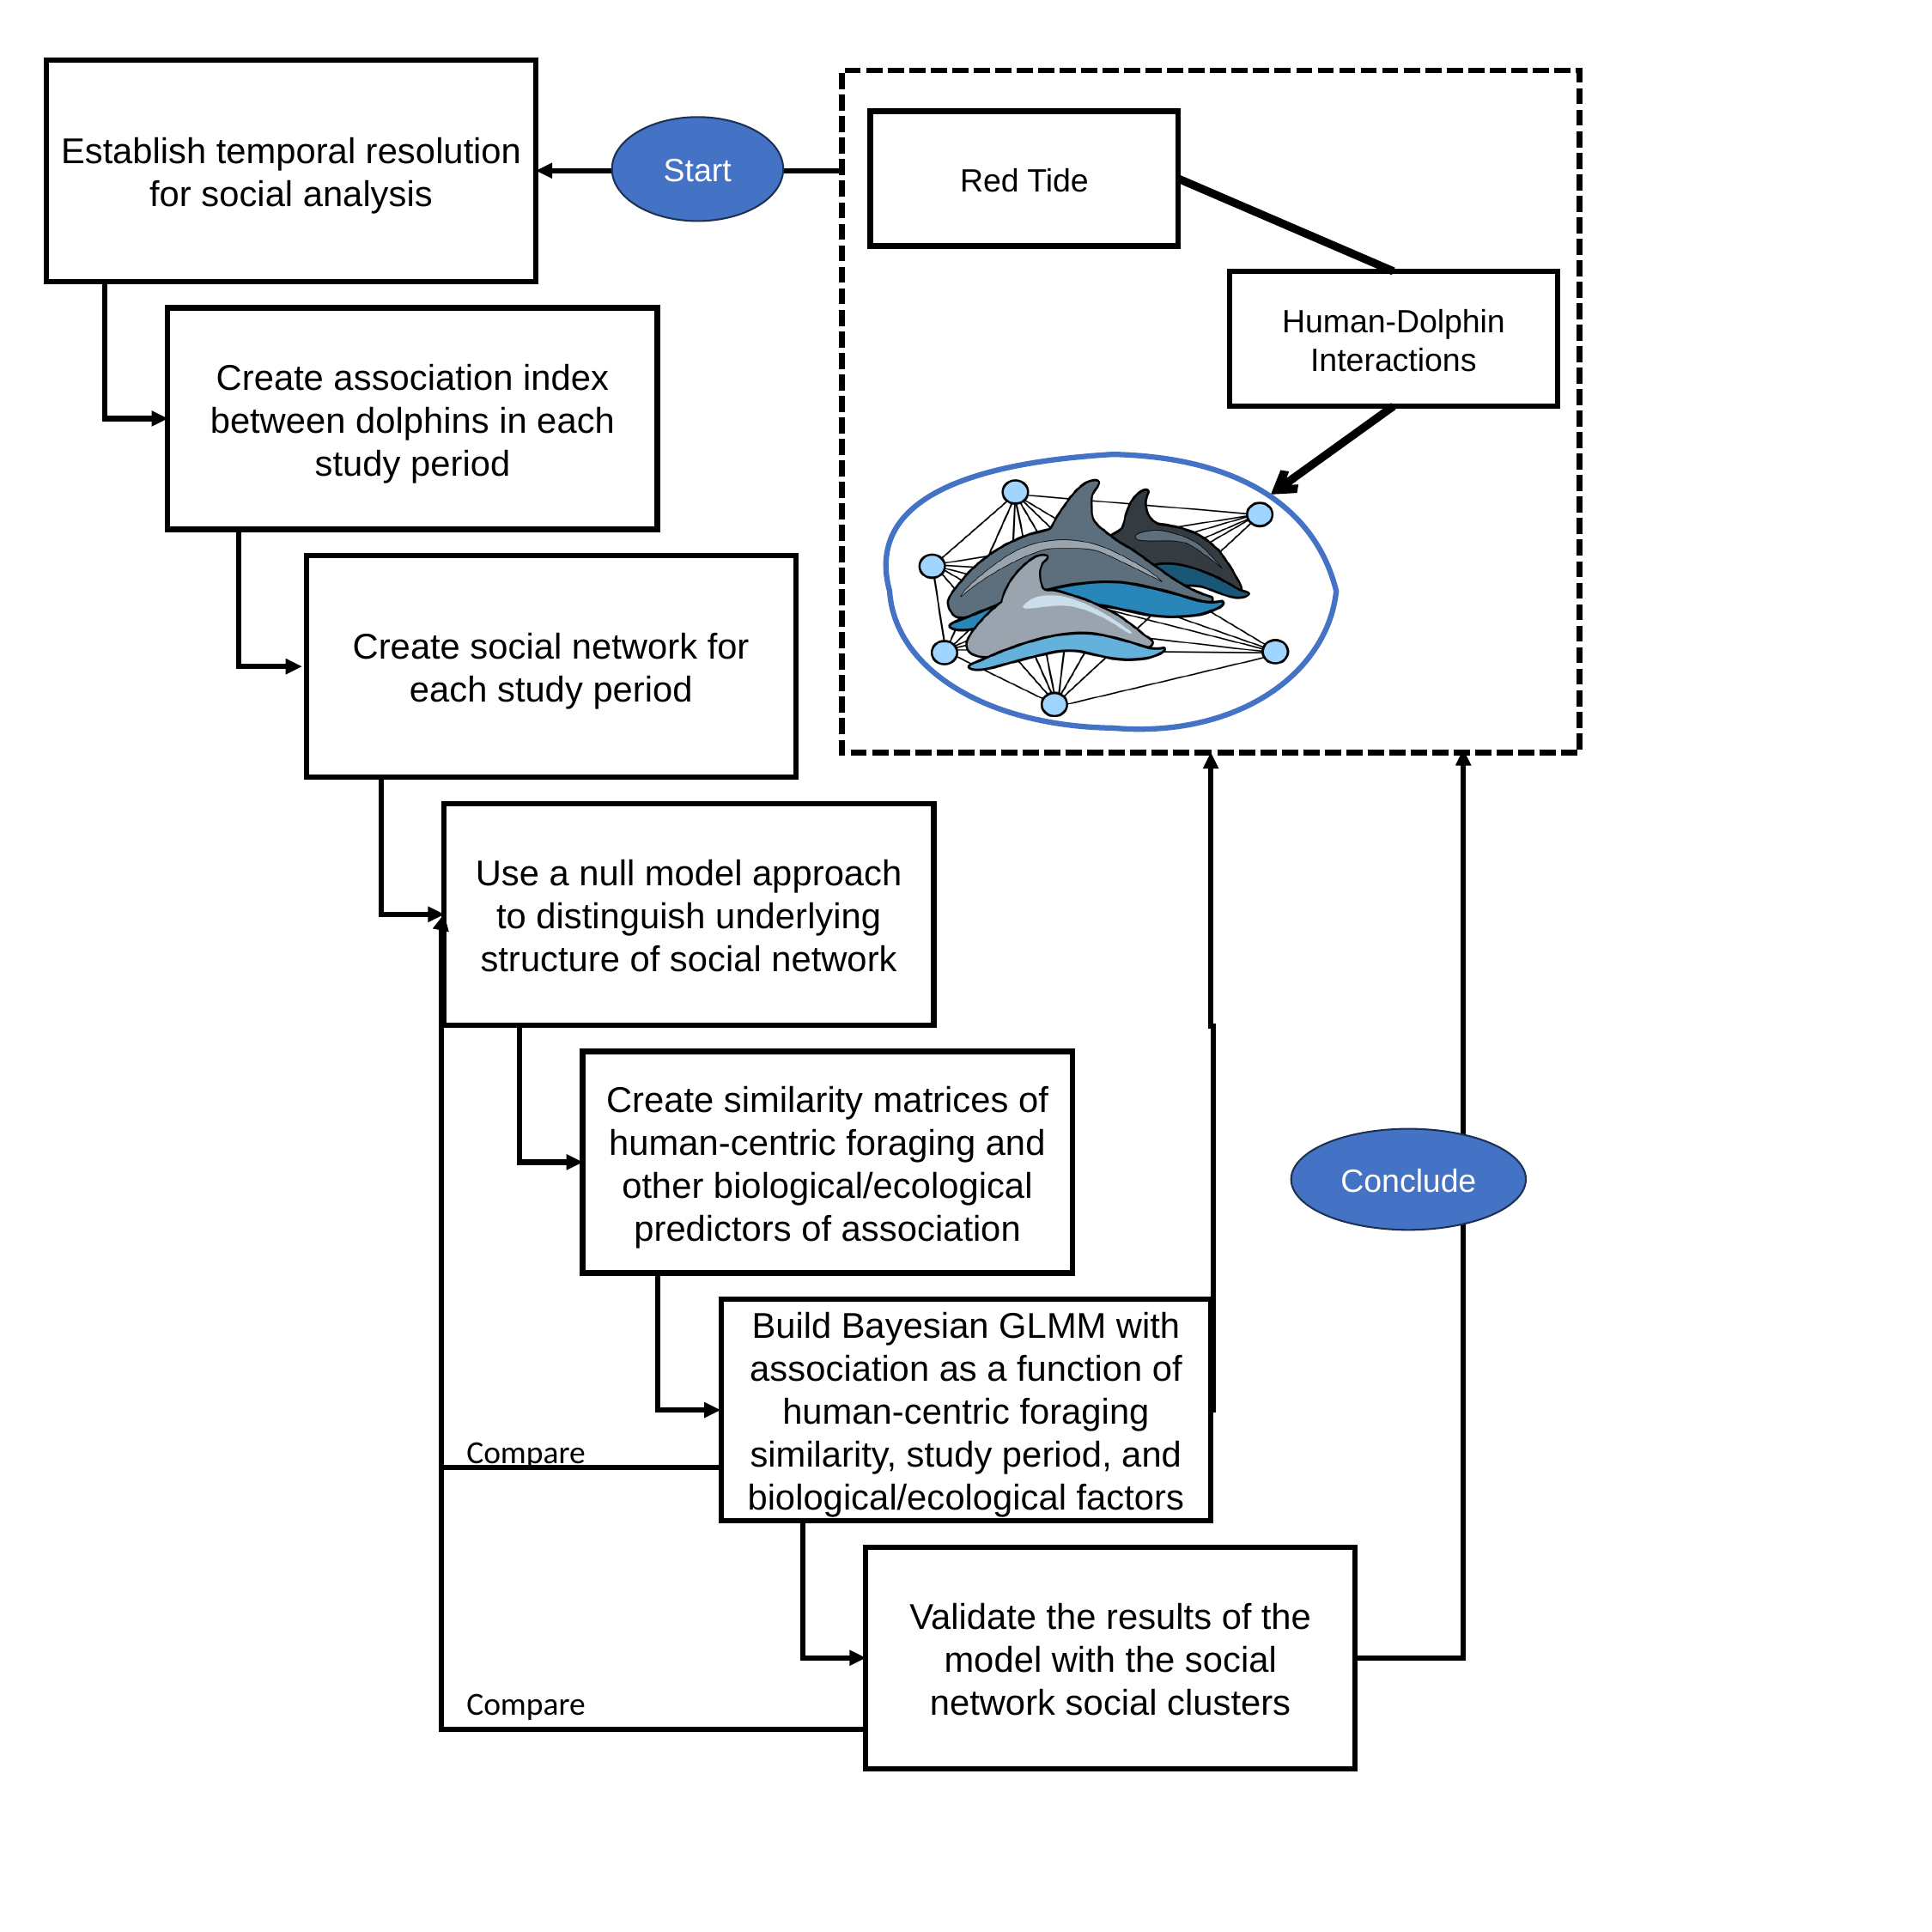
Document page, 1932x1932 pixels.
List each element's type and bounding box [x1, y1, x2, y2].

text_box [46, 59, 1580, 1769]
